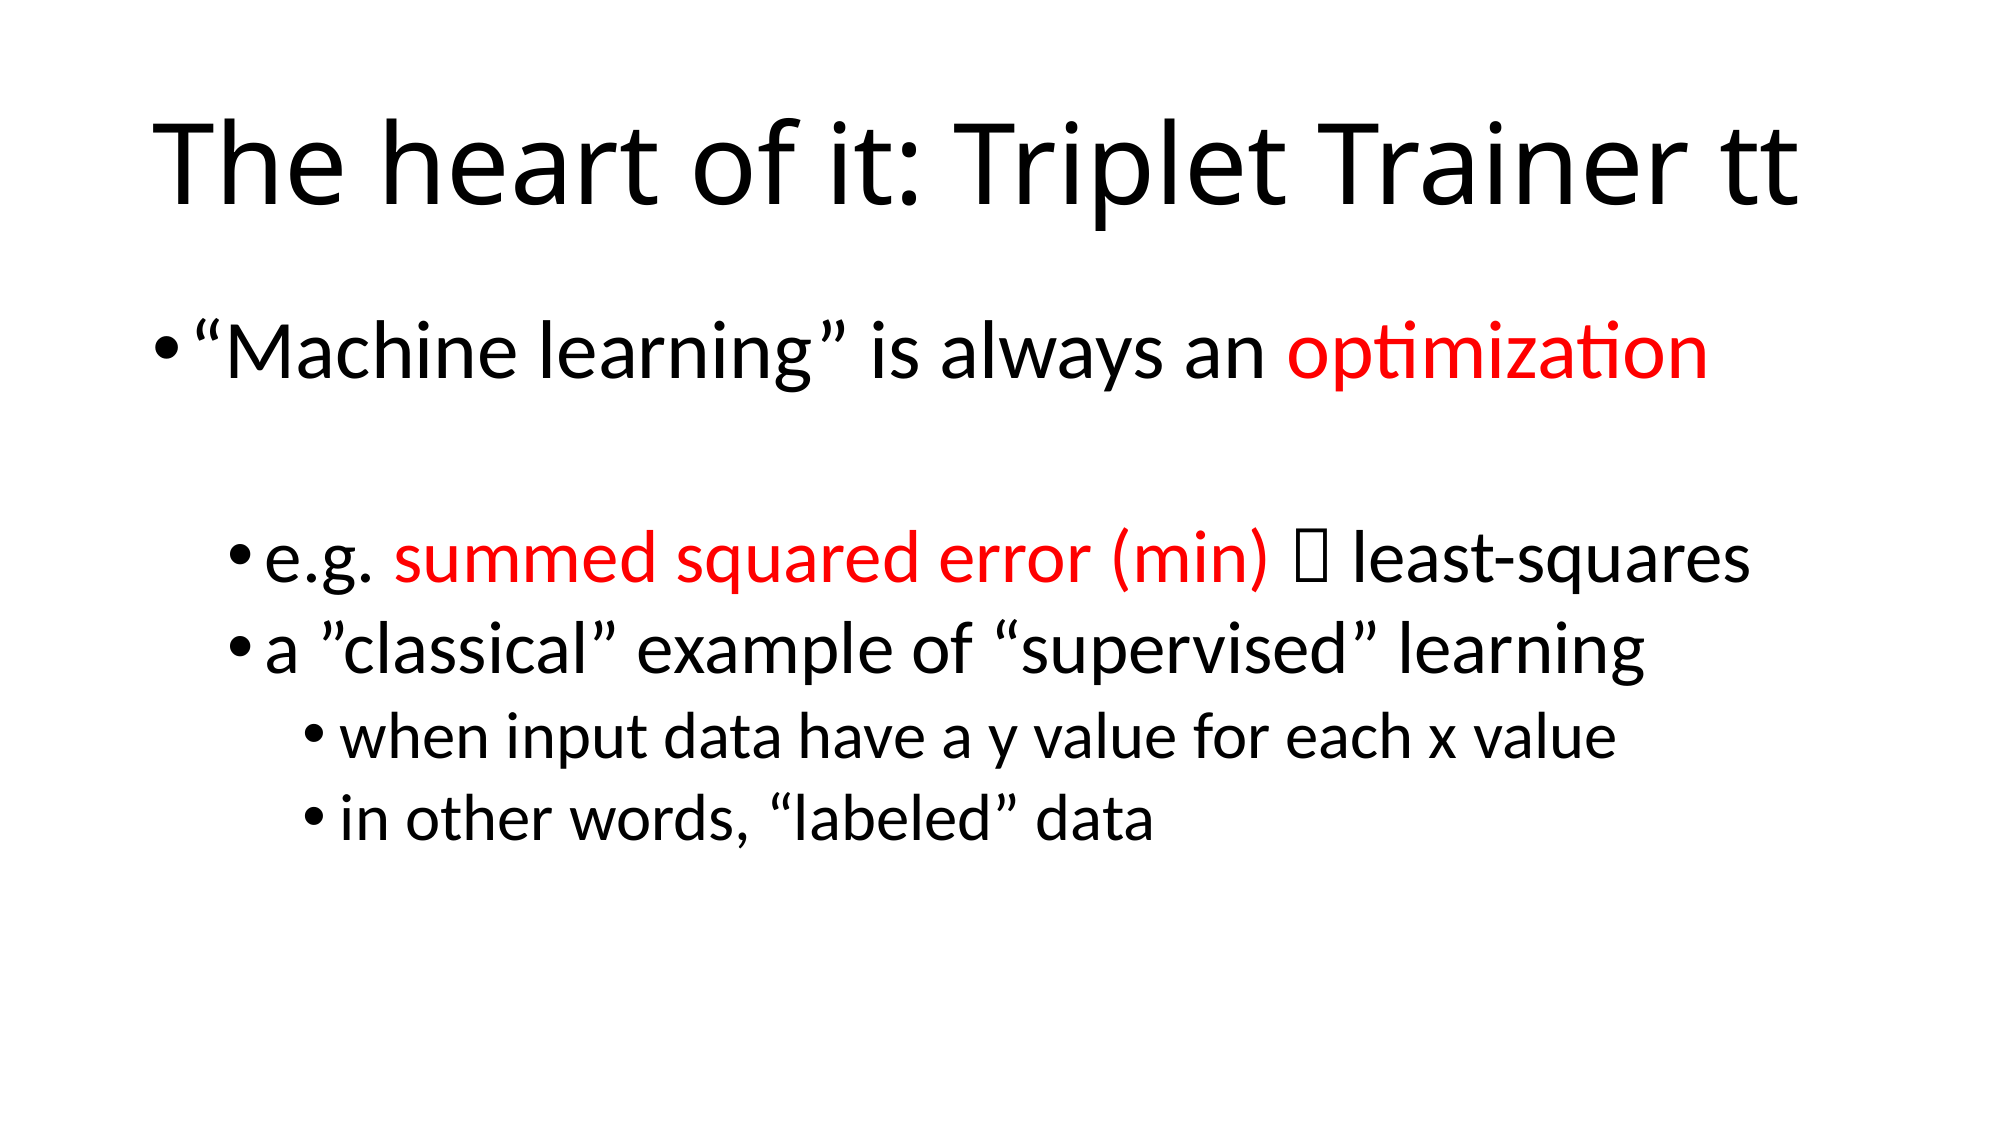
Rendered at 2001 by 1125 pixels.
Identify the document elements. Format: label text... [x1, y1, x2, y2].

title The heart of it: Triplet Trainer tt [137, 59, 1863, 278]
list “Machine learning” is always an optimization e.g. summed squared error (min)  least-squares a ”classical” example of “supervised” learning when input data have a y value for each x value in other words, “labeled” data [137, 299, 1863, 1014]
